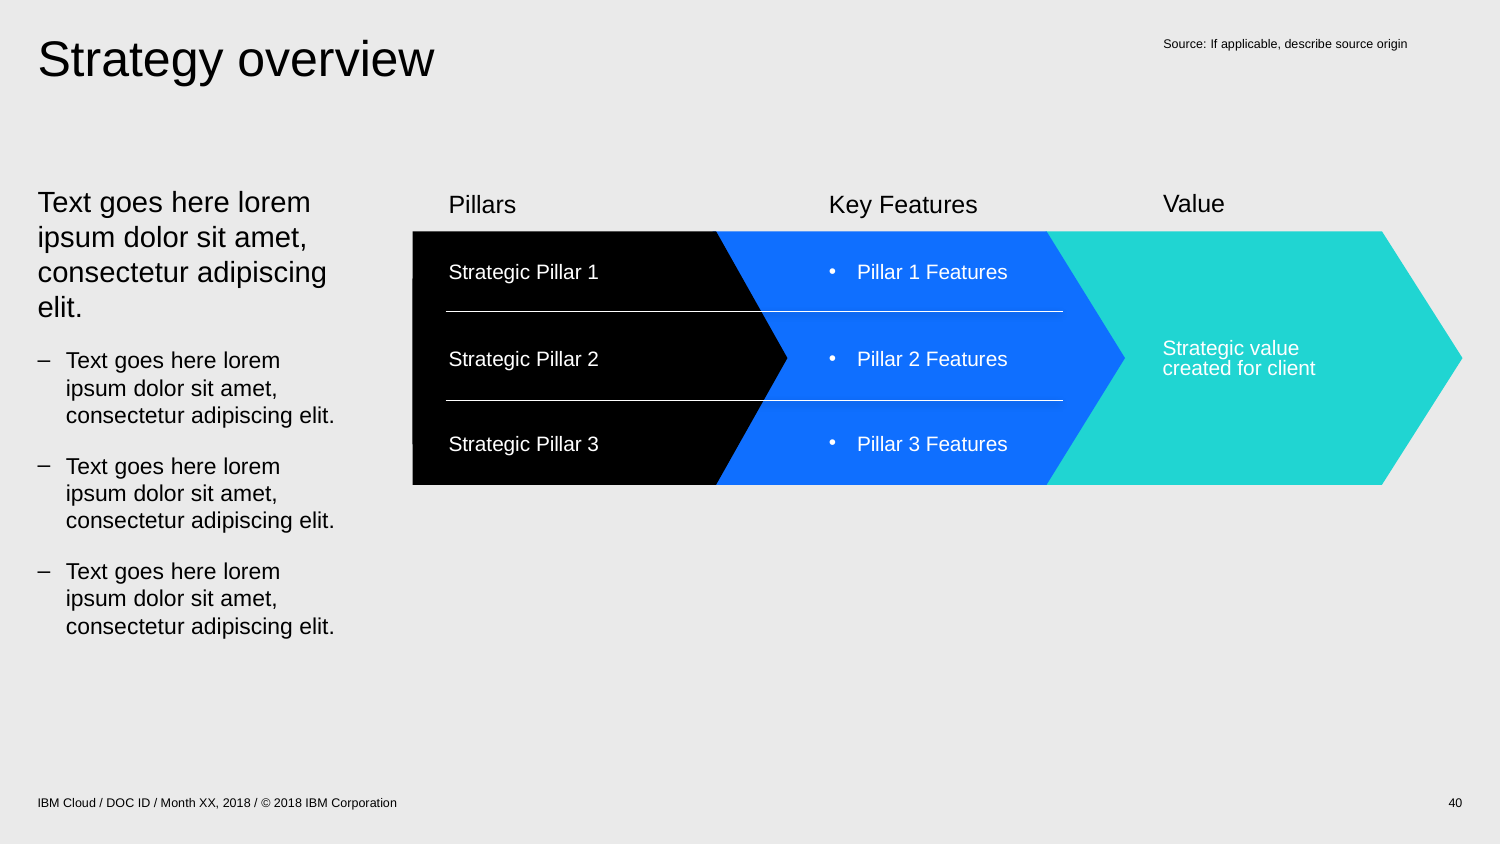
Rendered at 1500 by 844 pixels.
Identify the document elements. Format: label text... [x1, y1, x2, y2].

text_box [412, 186, 1463, 506]
footer IBM Cloud / DOC ID / Month XX, 2018 / © 2018 IBM Corporation [37, 791, 1088, 815]
slide_number 40 [1125, 791, 1463, 815]
text_box Source: If applicable, describe source origin [1148, 30, 1463, 110]
title Strategy overview [37, 33, 713, 180]
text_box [445, 310, 1064, 401]
list Text goes here lorem ipsum dolor sit amet, consectetur adipiscing elit. Text goes here lorem ipsum dolor sit amet, consectetur adipiscing elit. Text goes here lorem ipsum dolor sit amet, consectetur adipiscing elit. Text goes here lorem ipsum dolor sit amet, consectetur adipiscing elit. [37, 183, 338, 750]
